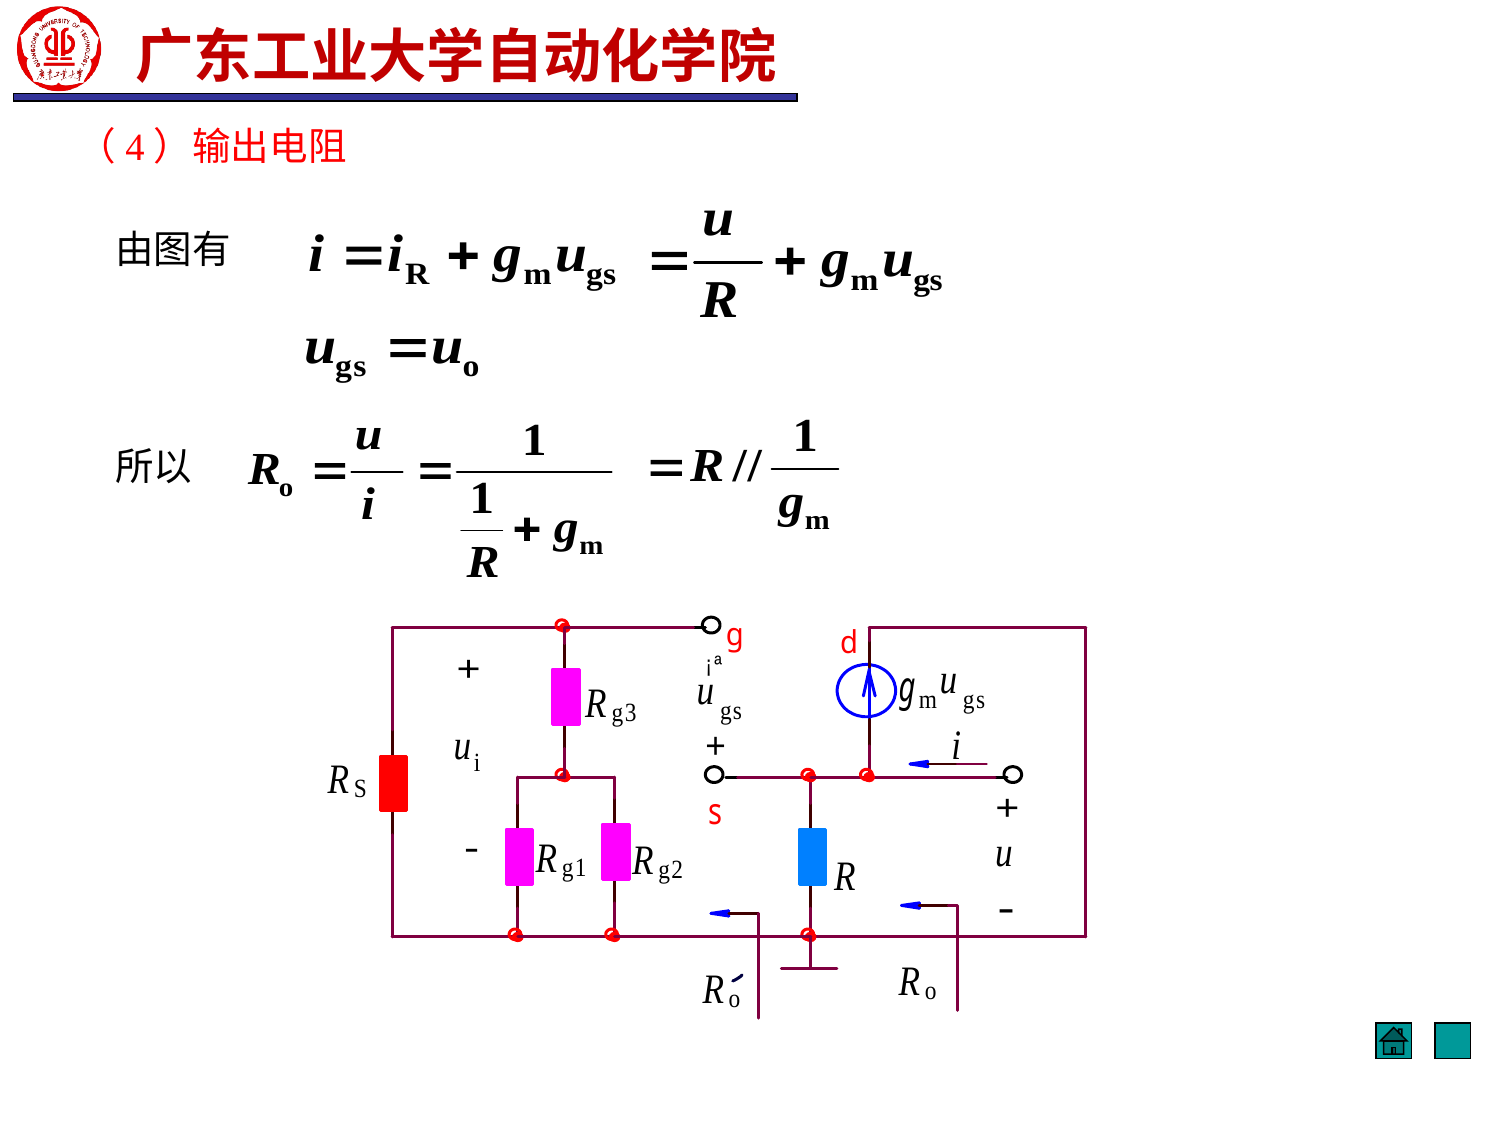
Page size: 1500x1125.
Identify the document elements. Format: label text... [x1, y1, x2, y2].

text_box 由图有 [100, 218, 297, 280]
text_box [637, 402, 848, 542]
text_box 所以 [100, 434, 232, 496]
text_box （4）输出电阻 [63, 114, 613, 176]
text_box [299, 217, 626, 303]
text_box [637, 183, 955, 348]
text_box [295, 310, 489, 395]
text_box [237, 404, 623, 588]
picture [312, 598, 1101, 1032]
picture [11, 0, 106, 95]
